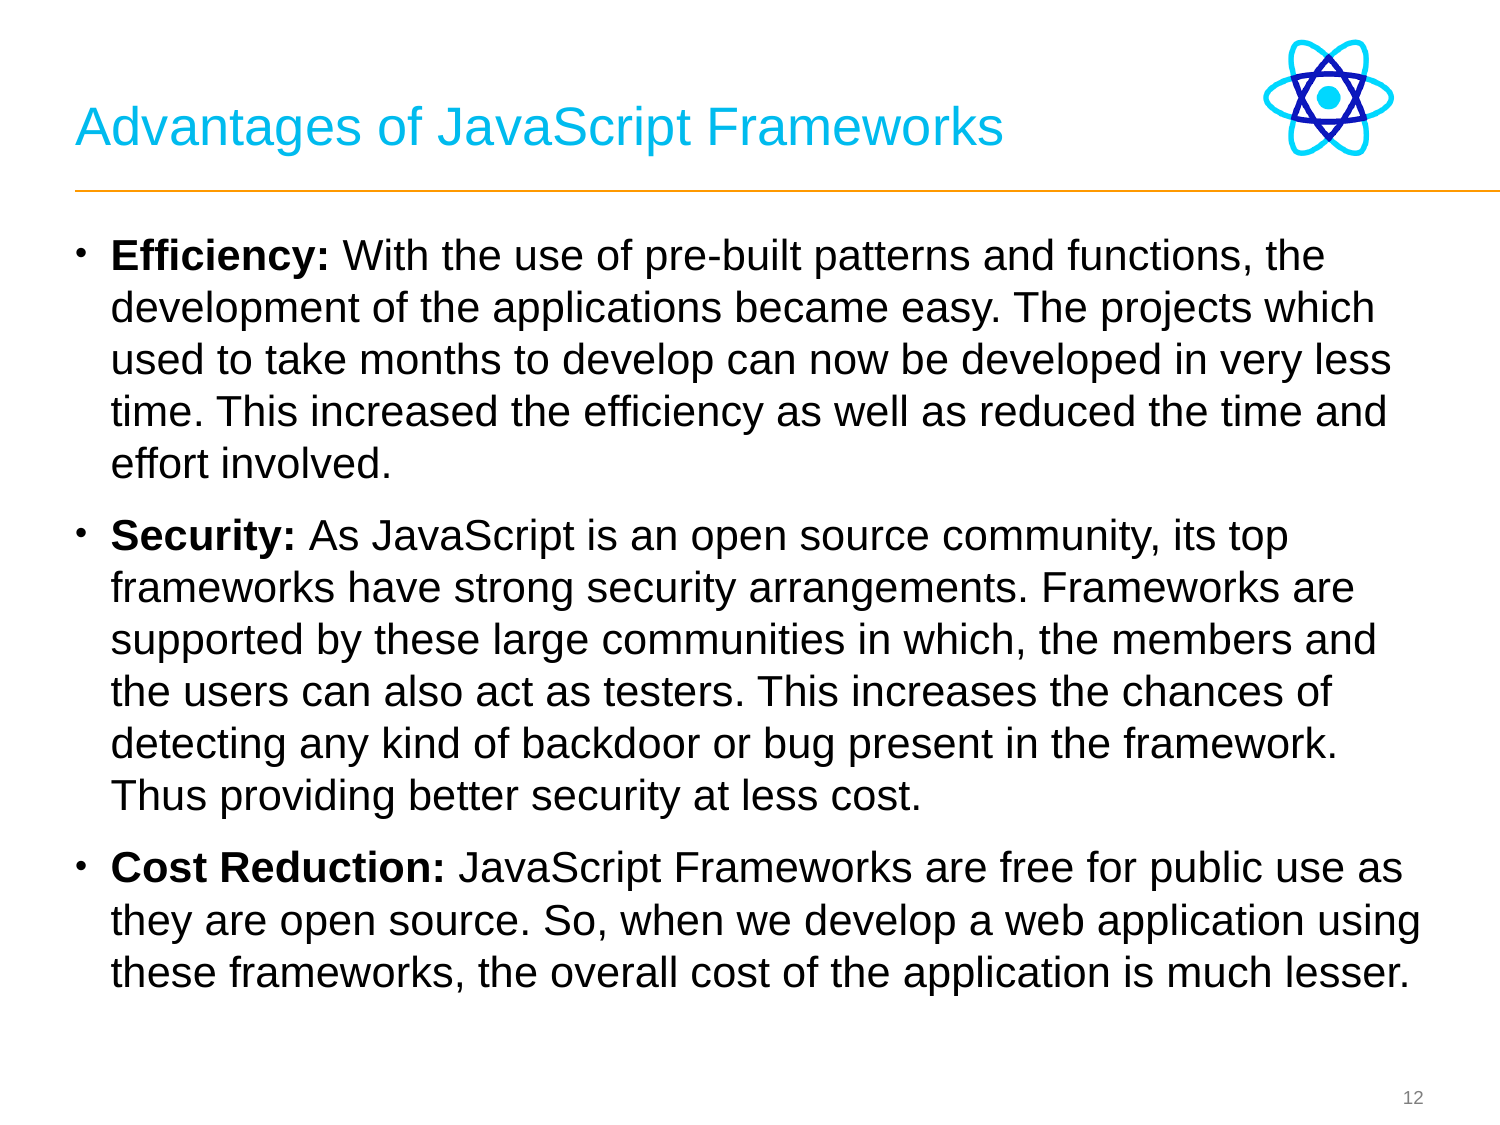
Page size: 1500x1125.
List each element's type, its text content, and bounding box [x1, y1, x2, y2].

list Efficiency: With the use of pre-built patterns and functions, the development of the applications became easy. The projects which used to take months to develop can now be developed in very less time. This increased the efficiency as well as reduced the time and effort involved. Security: As JavaScript is an open source community, its top frameworks have strong security arrangements. Frameworks are supported by these large communities in which, the members and the users can also act as testers. This increases the chances of detecting any kind of backdoor or bug present in the framework. Thus providing better security at less cost. Cost Reduction: JavaScript Frameworks are free for public use as they are open source. So, when we develop a web application using these frameworks, the overall cost of the application is much lesser. [75, 226, 1425, 1018]
title Advantages of JavaScript Frameworks [75, 27, 1422, 157]
